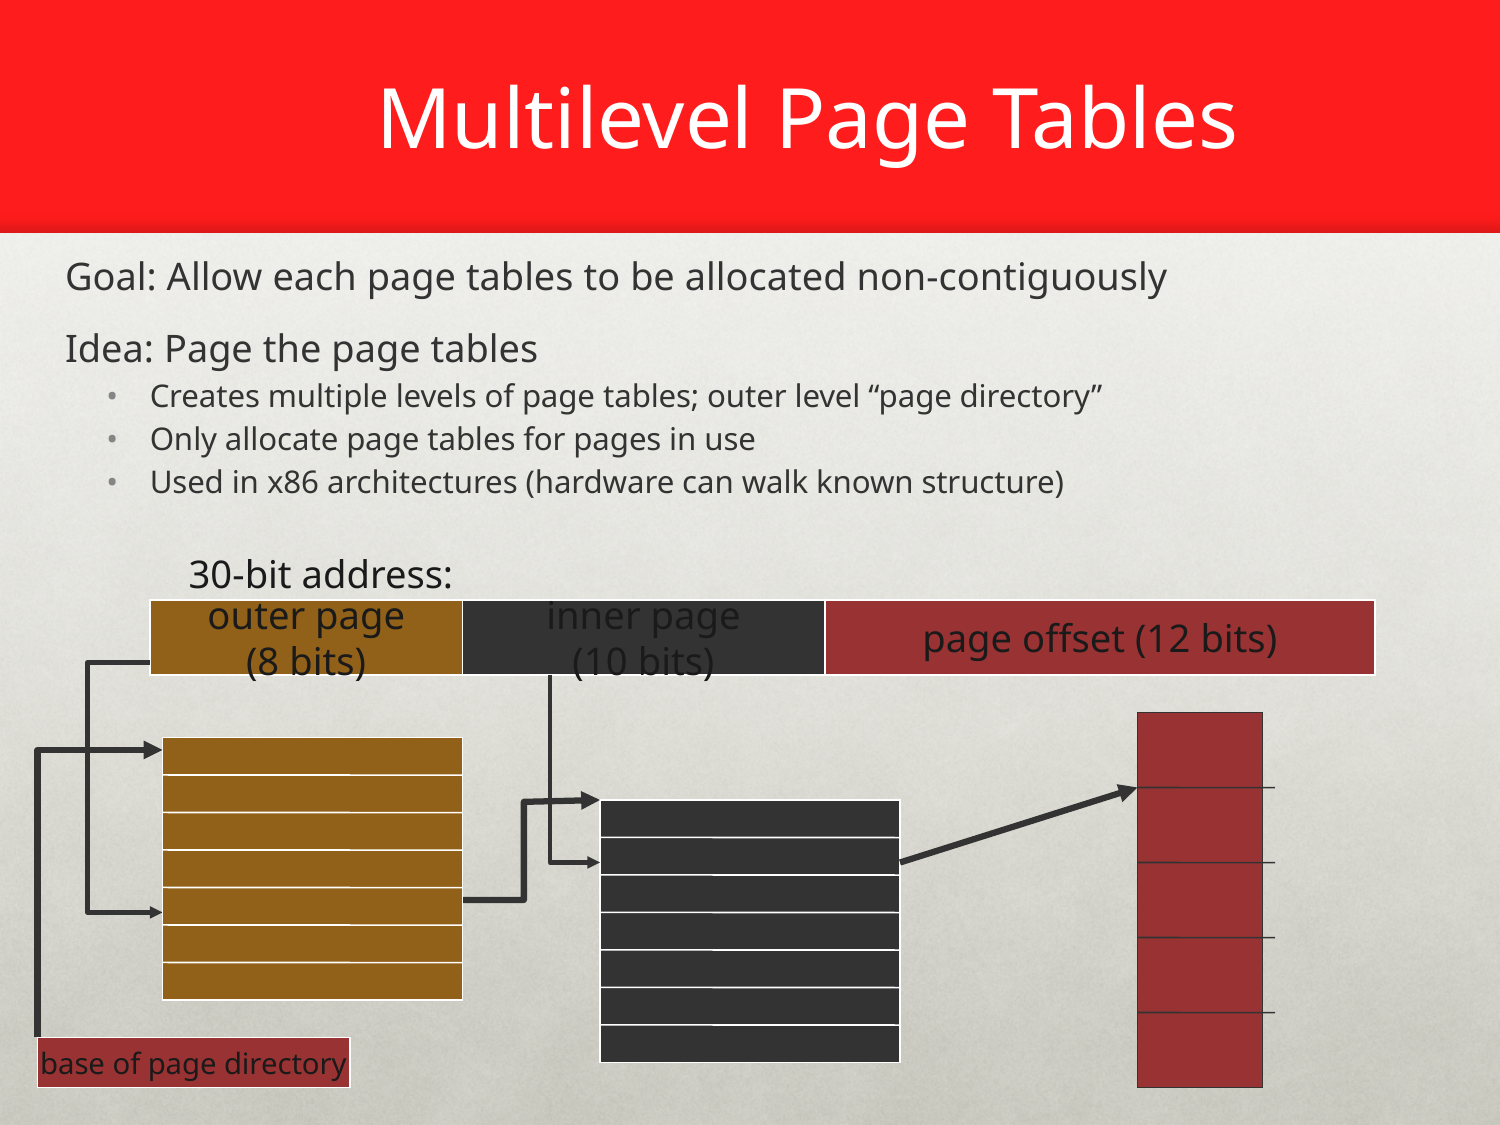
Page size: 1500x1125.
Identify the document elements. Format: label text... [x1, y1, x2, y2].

text_box [37, 743, 162, 1038]
text_box [584, 794, 600, 810]
text_box [1137, 788, 1263, 862]
text_box [162, 737, 463, 812]
list Goal: Allow each page tables to be allocated non-contiguously Idea: Page the page tables Creates multiple levels of page tables; outer level “page directory” Only allocate page tables for pages in use Used in x86 architectures (hardware can walk known structure) [50, 249, 1438, 513]
text_box [549, 675, 601, 869]
picture [0, 214, 1500, 1125]
text_box base of page directory [37, 1037, 350, 1088]
text_box [599, 800, 900, 1063]
text_box inner page (10 bits) [462, 599, 825, 675]
text_box 30-bit address: [173, 543, 469, 604]
text_box [87, 662, 155, 749]
text_box [93, 768, 162, 919]
text_box [1137, 938, 1263, 1012]
text_box [162, 963, 463, 1000]
text_box [162, 813, 463, 887]
text_box page offset (12 bits) [825, 599, 1375, 675]
title Multilevel Page Tables [127, 10, 1488, 221]
text_box [463, 801, 549, 901]
text_box [1137, 712, 1263, 787]
text_box outer page (8 bits) [149, 599, 462, 675]
text_box [1137, 863, 1263, 937]
text_box [899, 785, 1137, 863]
text_box [162, 888, 463, 962]
text_box [1137, 1013, 1263, 1088]
